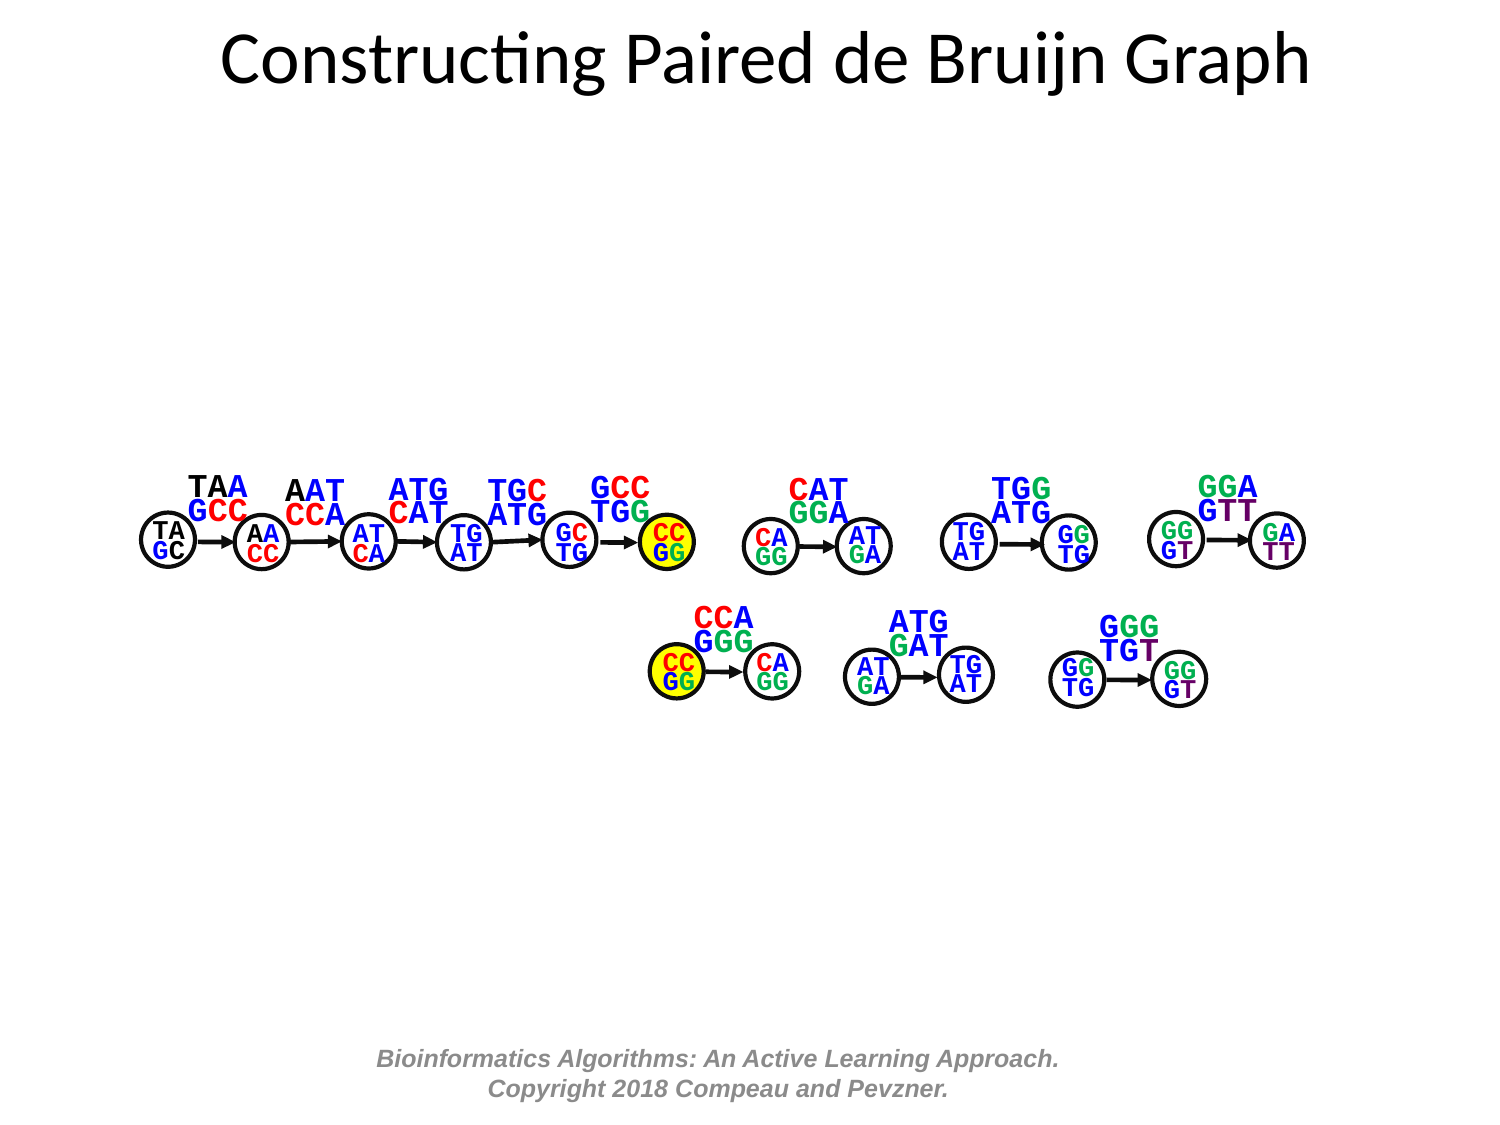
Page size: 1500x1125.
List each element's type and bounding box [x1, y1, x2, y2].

text_box [937, 472, 1107, 576]
text_box [1145, 471, 1312, 576]
text_box [1045, 611, 1213, 714]
text_box [137, 470, 703, 575]
footer [337, 1042, 1100, 1103]
text_box [841, 605, 998, 707]
text_box [646, 601, 806, 704]
text_box [10, 1, 1500, 107]
text_box [738, 473, 898, 578]
